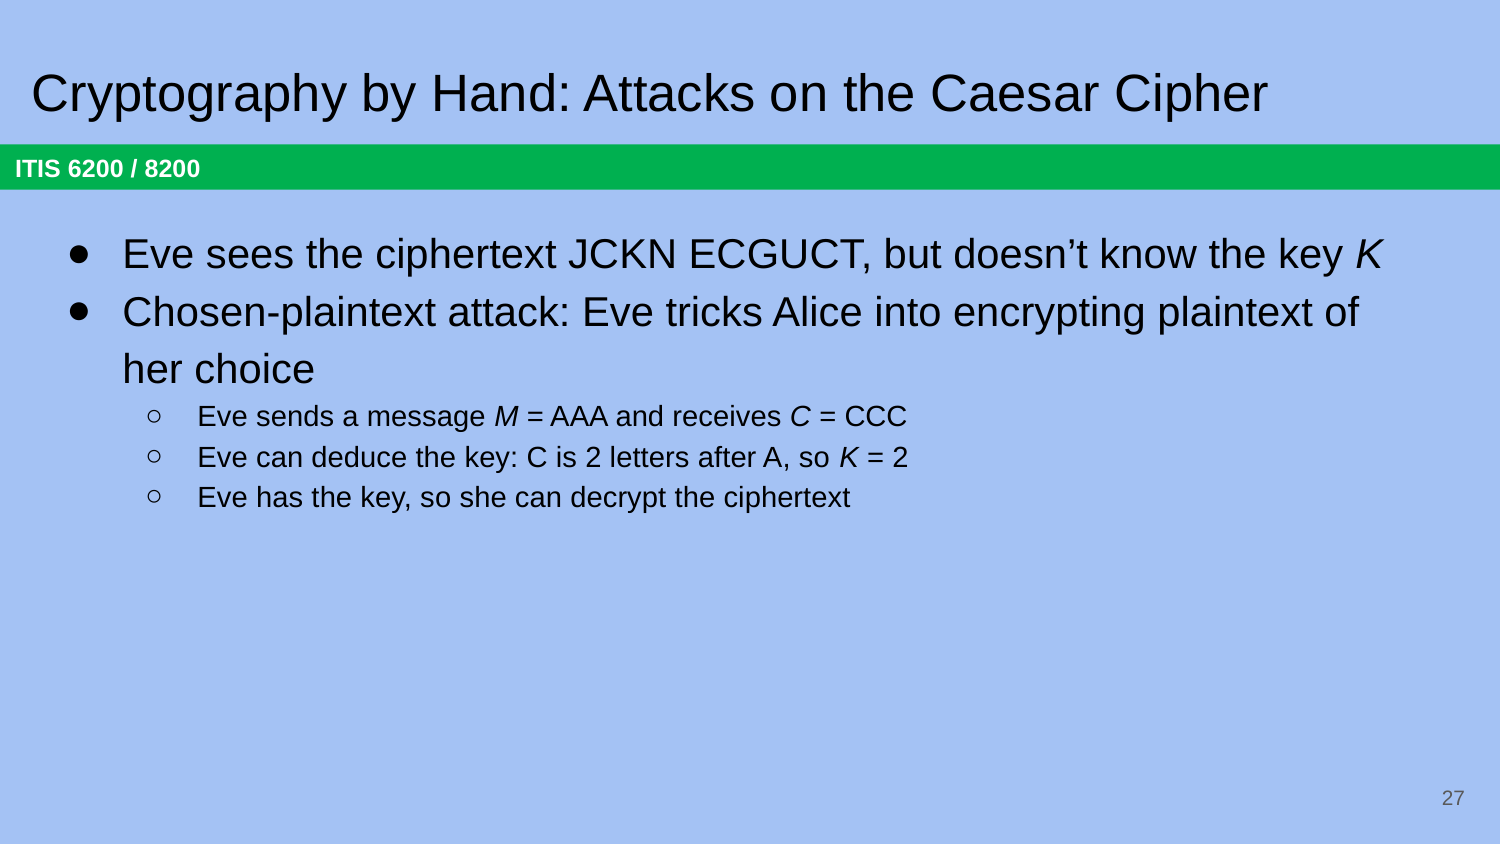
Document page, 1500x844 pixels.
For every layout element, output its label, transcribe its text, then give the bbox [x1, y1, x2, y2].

slide_number 27 [1389, 764, 1480, 830]
title Cryptography by Hand: Attacks on the Caesar Cipher [16, 44, 1415, 139]
list Eve sees the ciphertext JCKN ECGUCT, but doesn’t know the key K Chosen-plaintext attack: Eve tricks Alice into encrypting plaintext of her choice Eve sends a message M = AAA and receives C = CCC Eve can deduce the key: C is 2 letters after A, so K = 2 Eve has the key, so she can decrypt the ciphertext [32, 204, 1431, 823]
